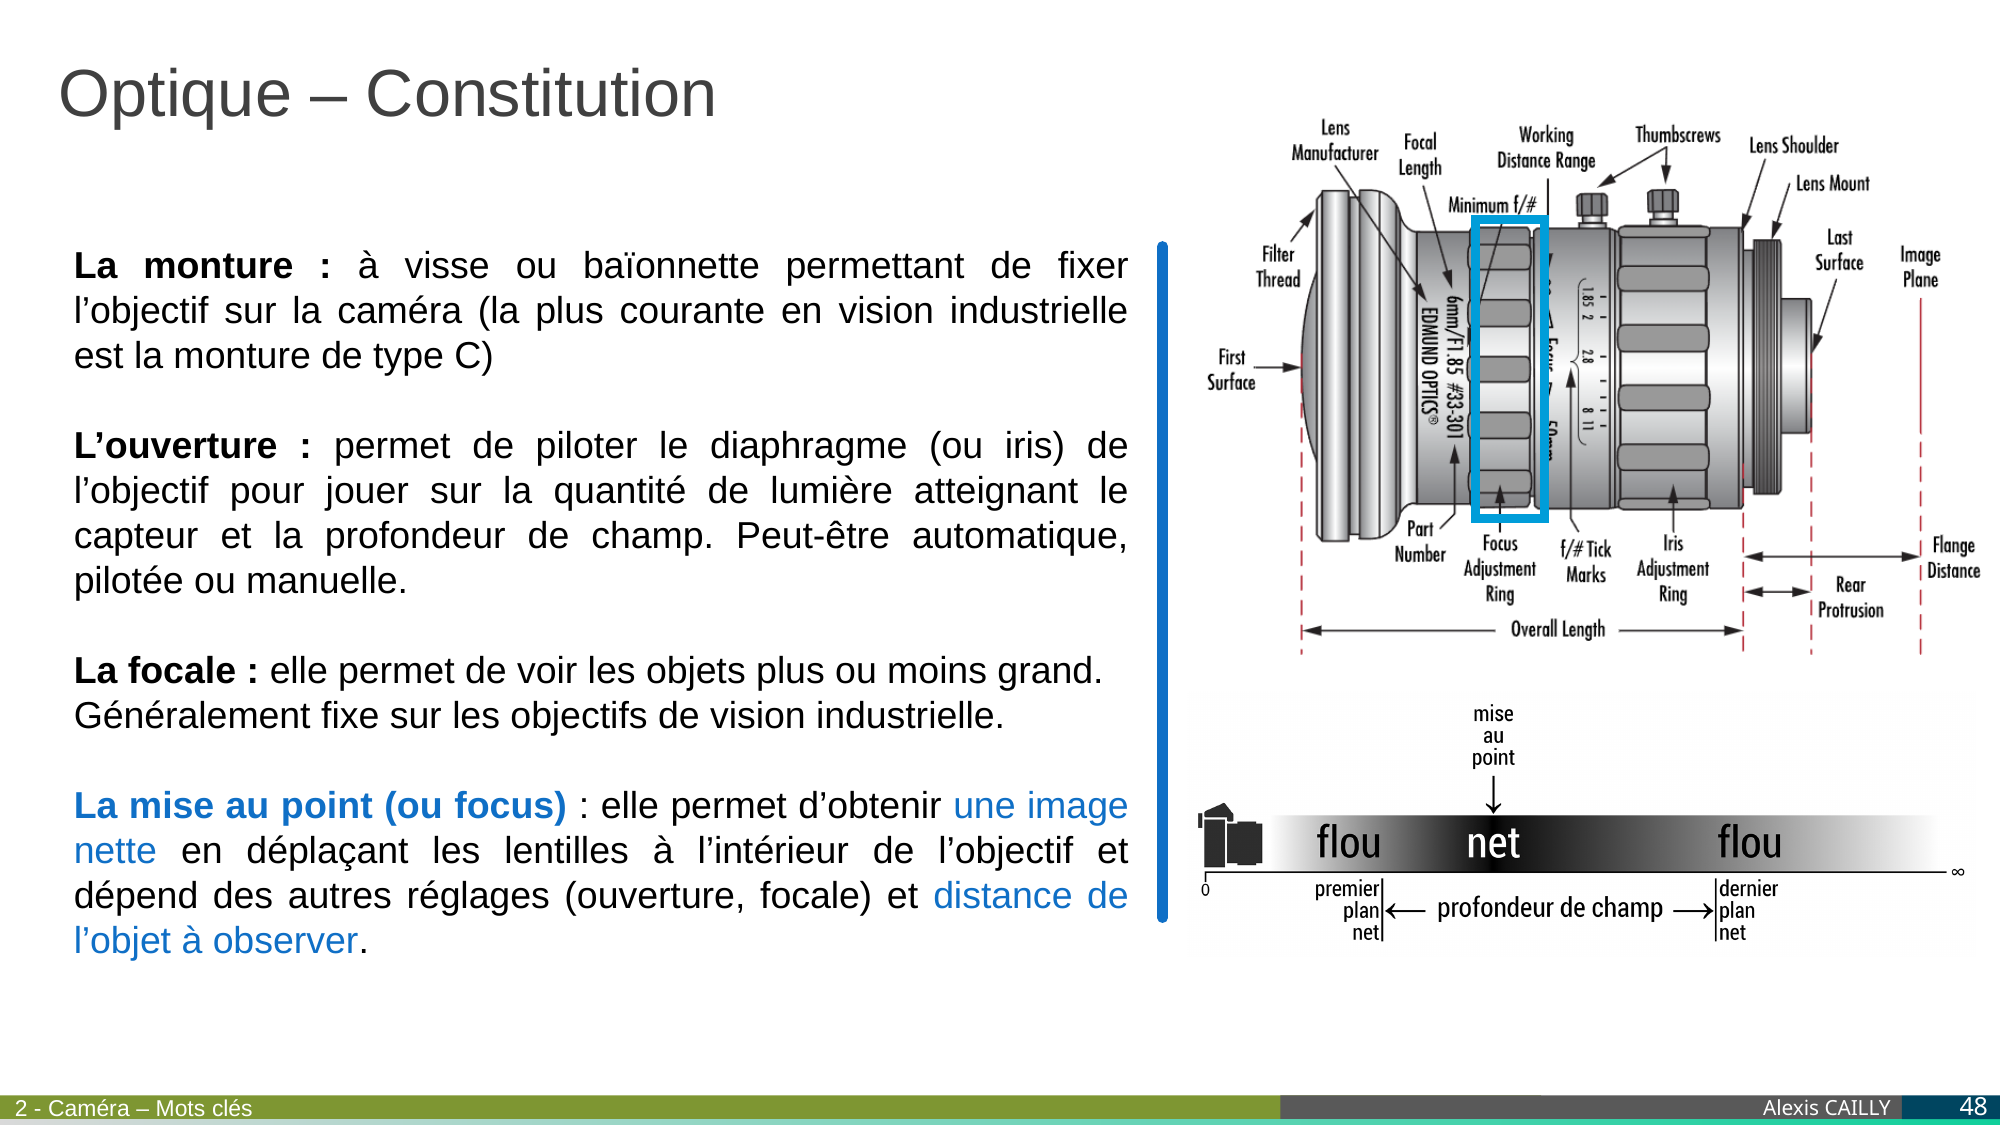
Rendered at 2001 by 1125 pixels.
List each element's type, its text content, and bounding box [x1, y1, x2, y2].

title Optique – Constitution [59, 59, 1207, 148]
text_box 2 - Caméra – Mots clés [0, 1085, 1058, 1125]
text_box La monture : à visse ou baïonnette permettant de fixer l’objectif sur la caméra (la plus courante en vision industrielle est la monture de type C) L’ouverture : permet de piloter le diaphragme (ou iris) de l’objectif pour jouer sur la quantité de lumière atteignant le capteur et la profondeur de champ. Peut-être automatique, pilotée ou manuelle. La focale : elle permet de voir les objets plus ou moins grand. Généralement fixe sur les objectifs de vision industrielle. La mise au point (ou focus) : elle permet d’obtenir une image nette en déplaçant les lentilles à l’intérieur de l’objectif et dépend des autres réglages (ouverture, focale) et distance de l’objet à observer. [59, 233, 1144, 1014]
slide_number 48 [1901, 1095, 2000, 1120]
picture [1187, 691, 1976, 957]
picture [1145, 111, 2000, 673]
